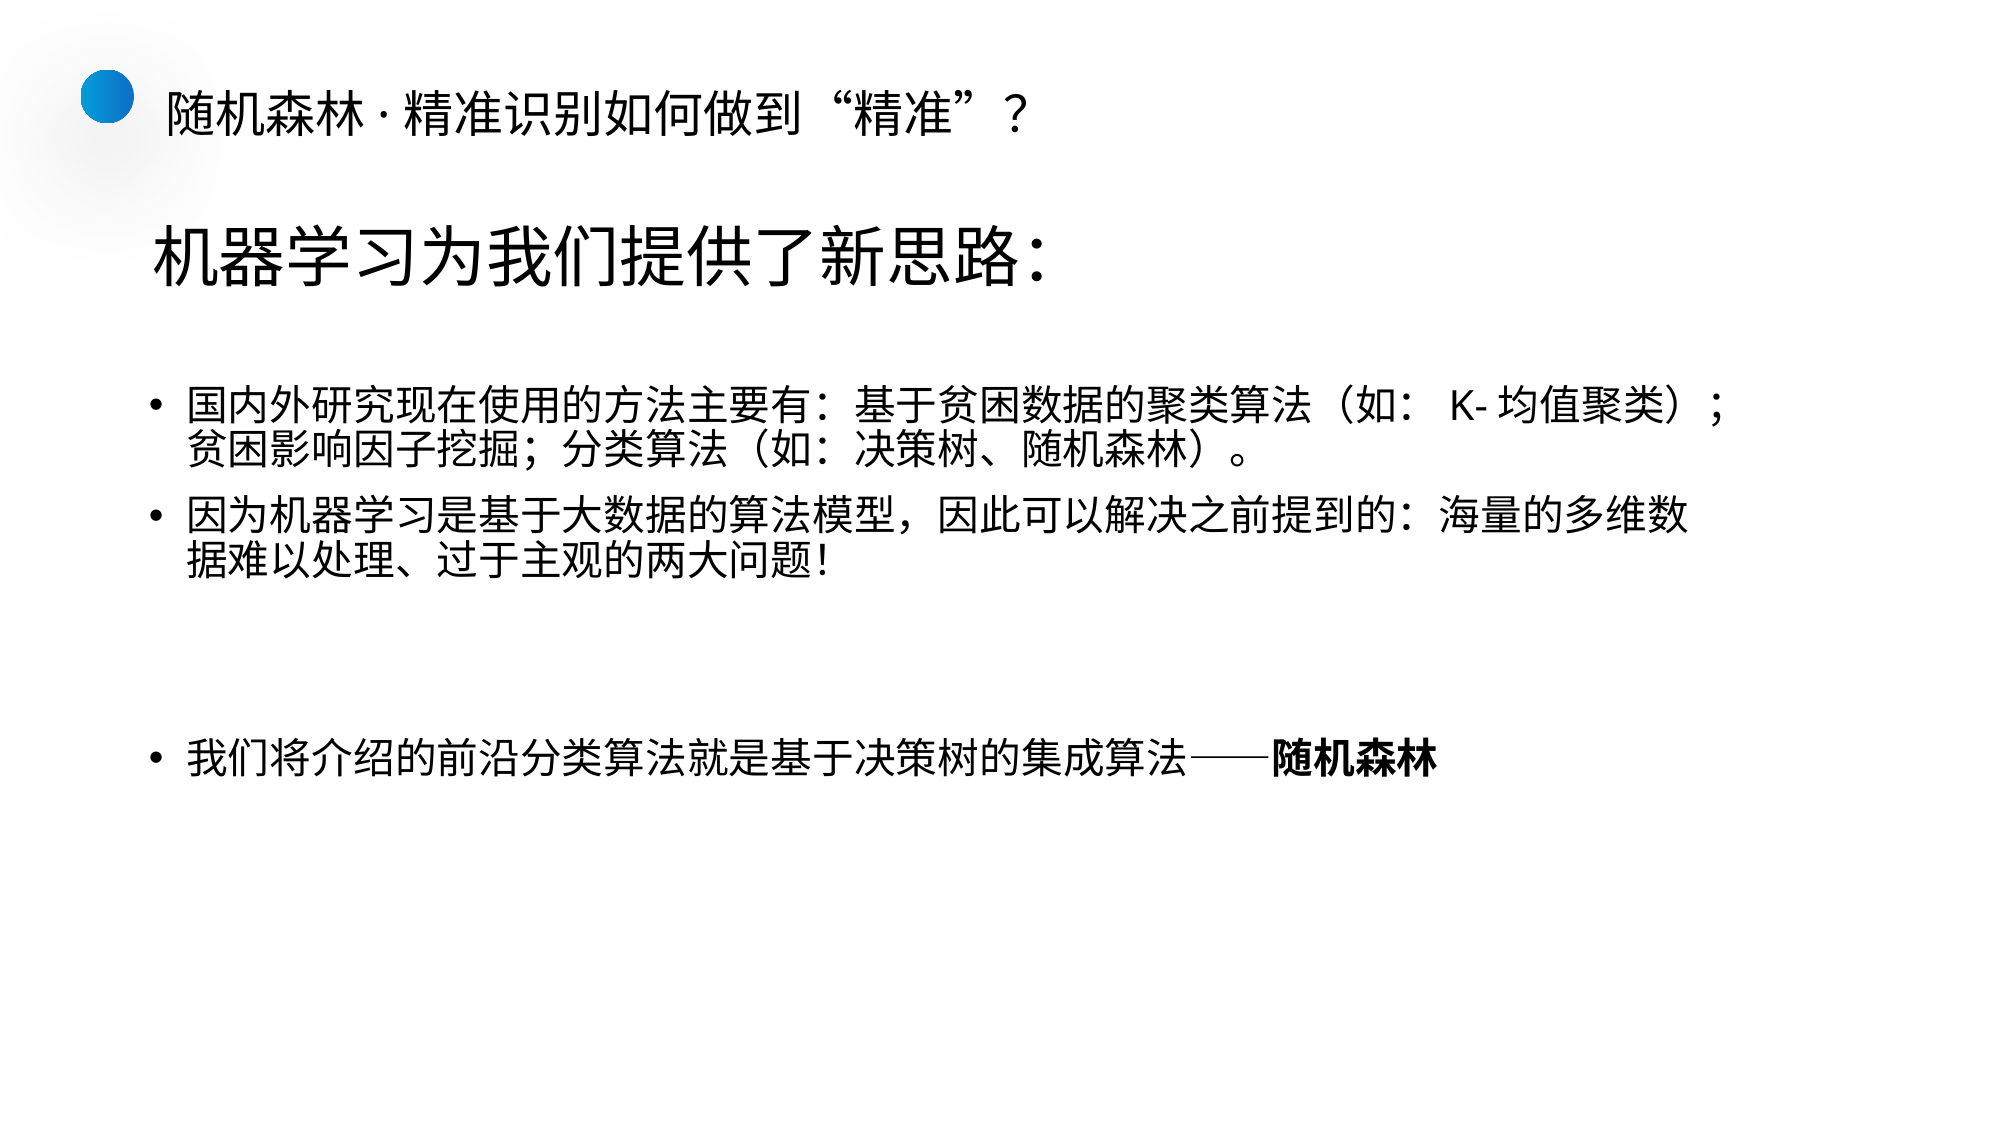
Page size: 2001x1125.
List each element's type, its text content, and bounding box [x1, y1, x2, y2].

title 机器学习为我们提供了新思路： [137, 196, 1863, 324]
text_box [79, 68, 135, 125]
text_box 随机森林·精准识别如何做到“精准”？ [150, 62, 1219, 150]
list 国内外研究现在使用的方法主要有：基于贫困数据的聚类算法（如：K-均值聚类）；贫困影响因子挖掘；分类算法（如：决策树、随机森林）。 因为机器学习是基于大数据的算法模型，因此可以解决之前提到的：海量的多维数据难以处理、过于主观的两大问题！ 我们将介绍的前沿分类算法就是基于决策树的集成算法——随机森林 [133, 376, 1741, 1091]
